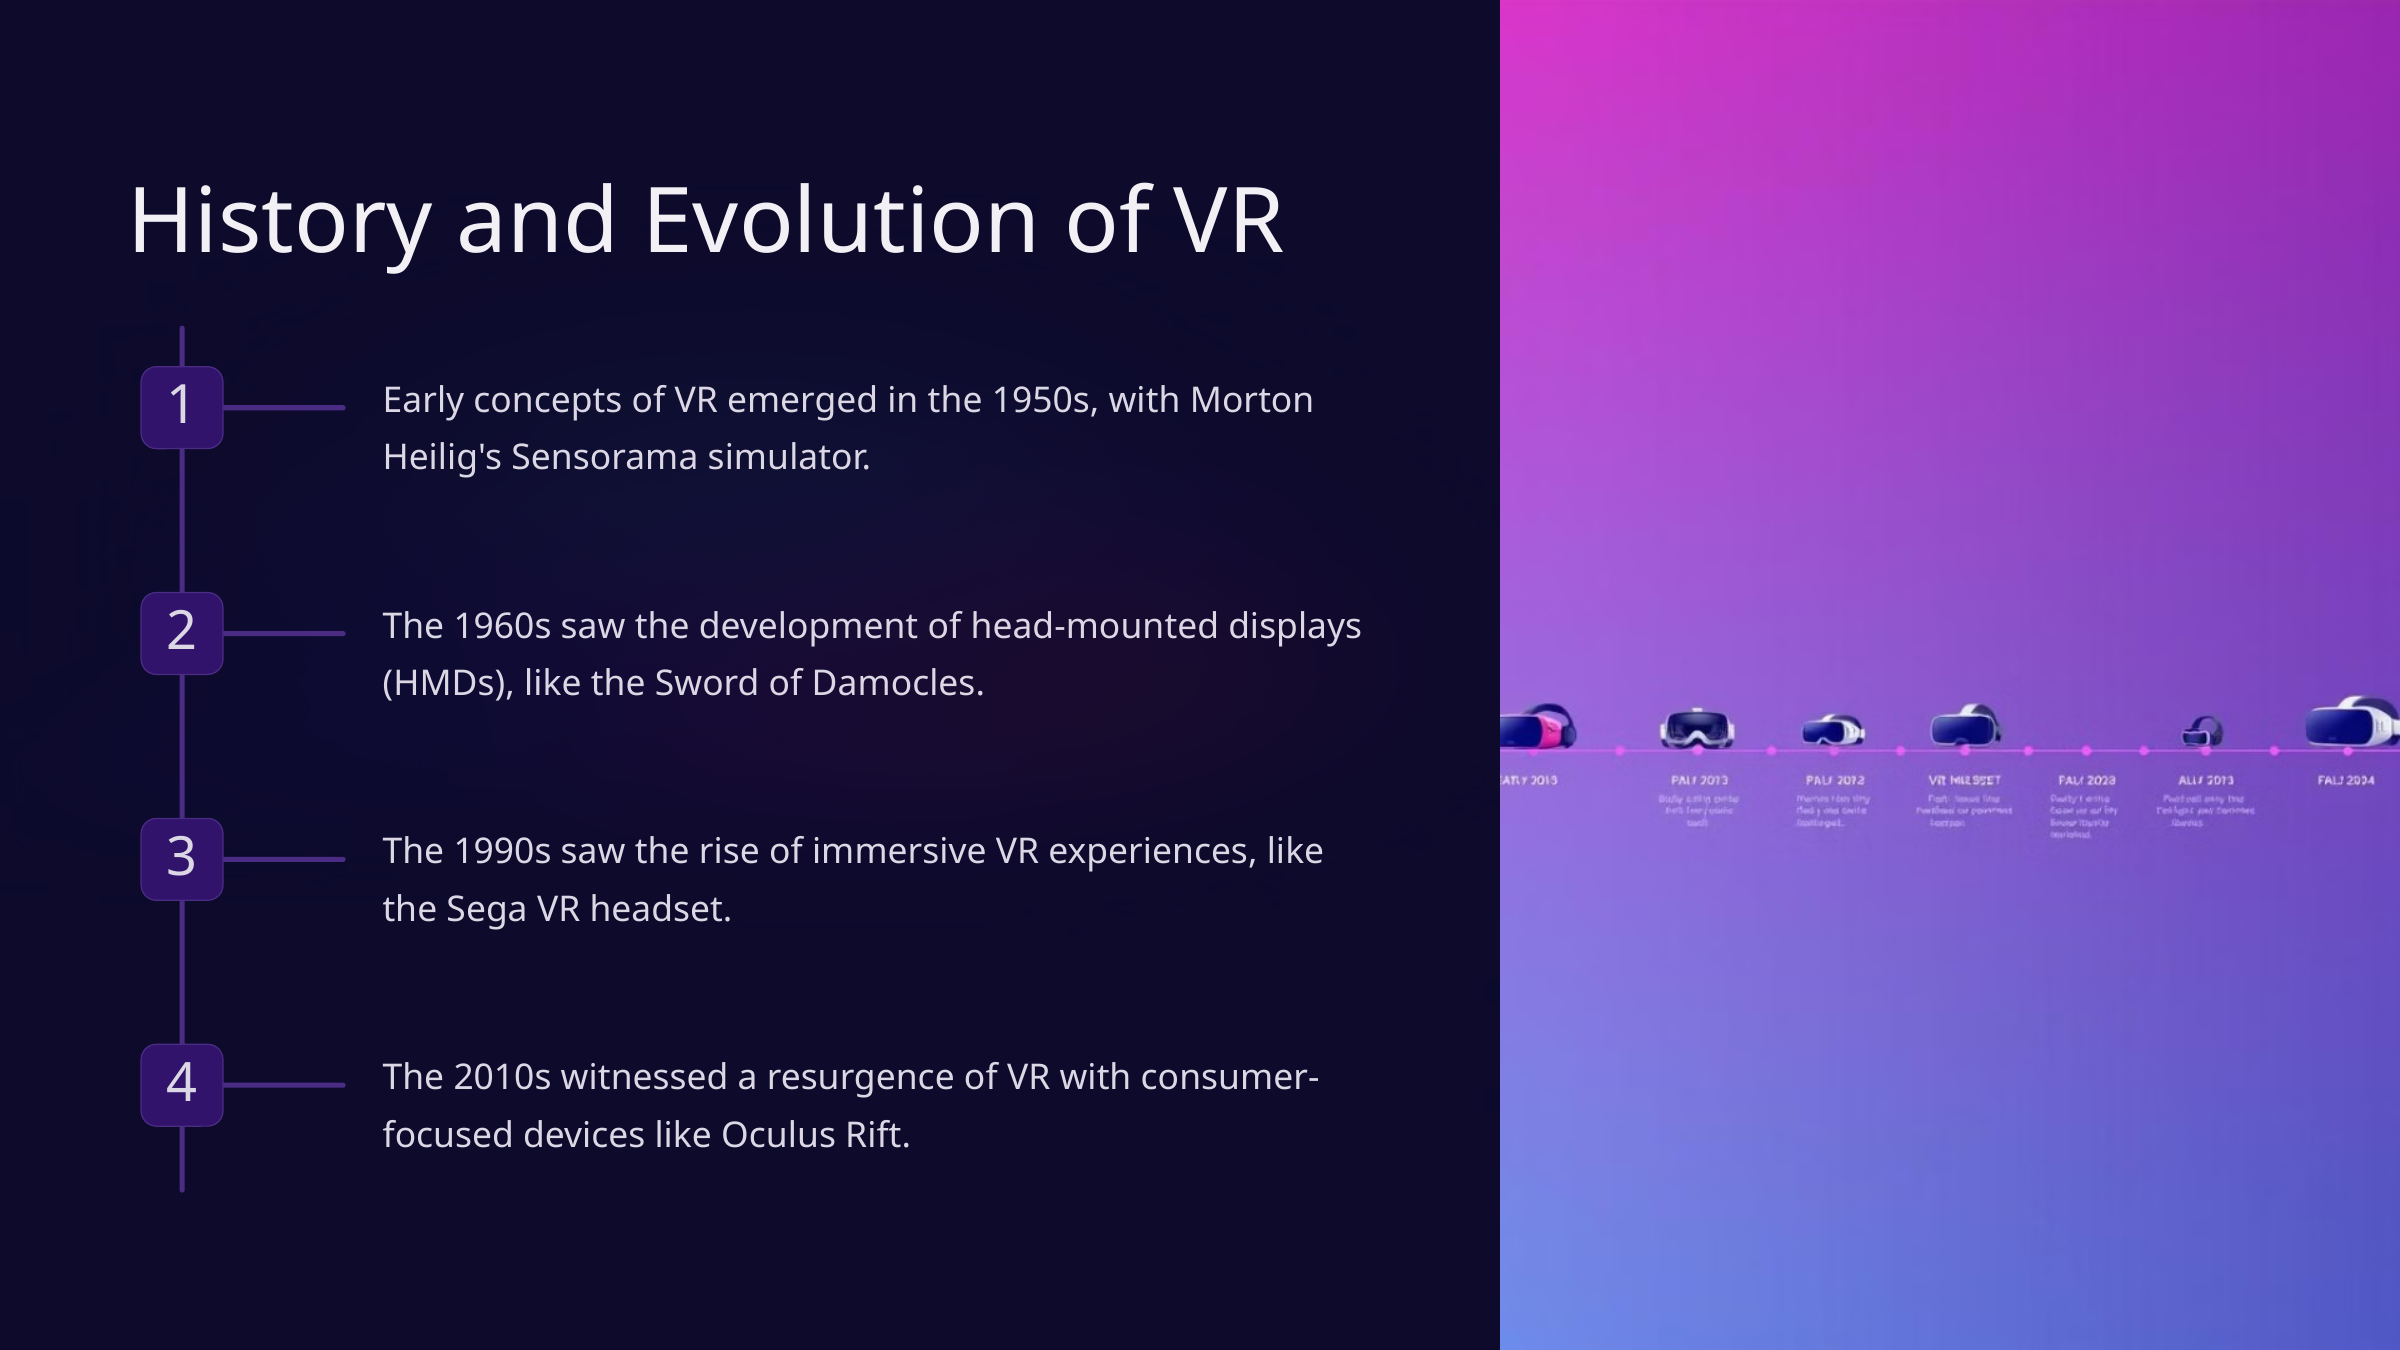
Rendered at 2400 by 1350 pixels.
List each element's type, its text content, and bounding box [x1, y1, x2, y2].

text_box [224, 1082, 346, 1088]
text_box The 1960s saw the development of head-mounted displays (HMDs), like the Sword of Damocles. [382, 587, 1373, 705]
text_box [179, 1127, 185, 1193]
text_box 4 [163, 1057, 201, 1113]
text_box The 2010s witnessed a resurgence of VR with consumer-focused devices like Oculus Rift. [382, 1039, 1373, 1157]
text_box [224, 405, 346, 411]
text_box 2 [166, 606, 198, 661]
text_box [179, 675, 185, 818]
picture [1499, 0, 2400, 1350]
text_box [179, 325, 185, 366]
text_box [141, 592, 224, 675]
text_box [179, 901, 185, 1044]
text_box The 1990s saw the rise of immersive VR experiences, like the Sega VR headset. [382, 813, 1373, 931]
text_box 3 [166, 832, 198, 887]
text_box Early concepts of VR emerged in the 1950s, with Morton Heilig's Sensorama simulator. [382, 362, 1373, 479]
text_box [141, 1044, 224, 1127]
text_box [179, 449, 185, 592]
text_box [224, 856, 346, 862]
text_box [141, 818, 224, 901]
text_box History and Evolution of VR [127, 157, 1368, 272]
text_box [224, 631, 346, 637]
text_box 1 [172, 380, 192, 435]
text_box [141, 366, 224, 449]
